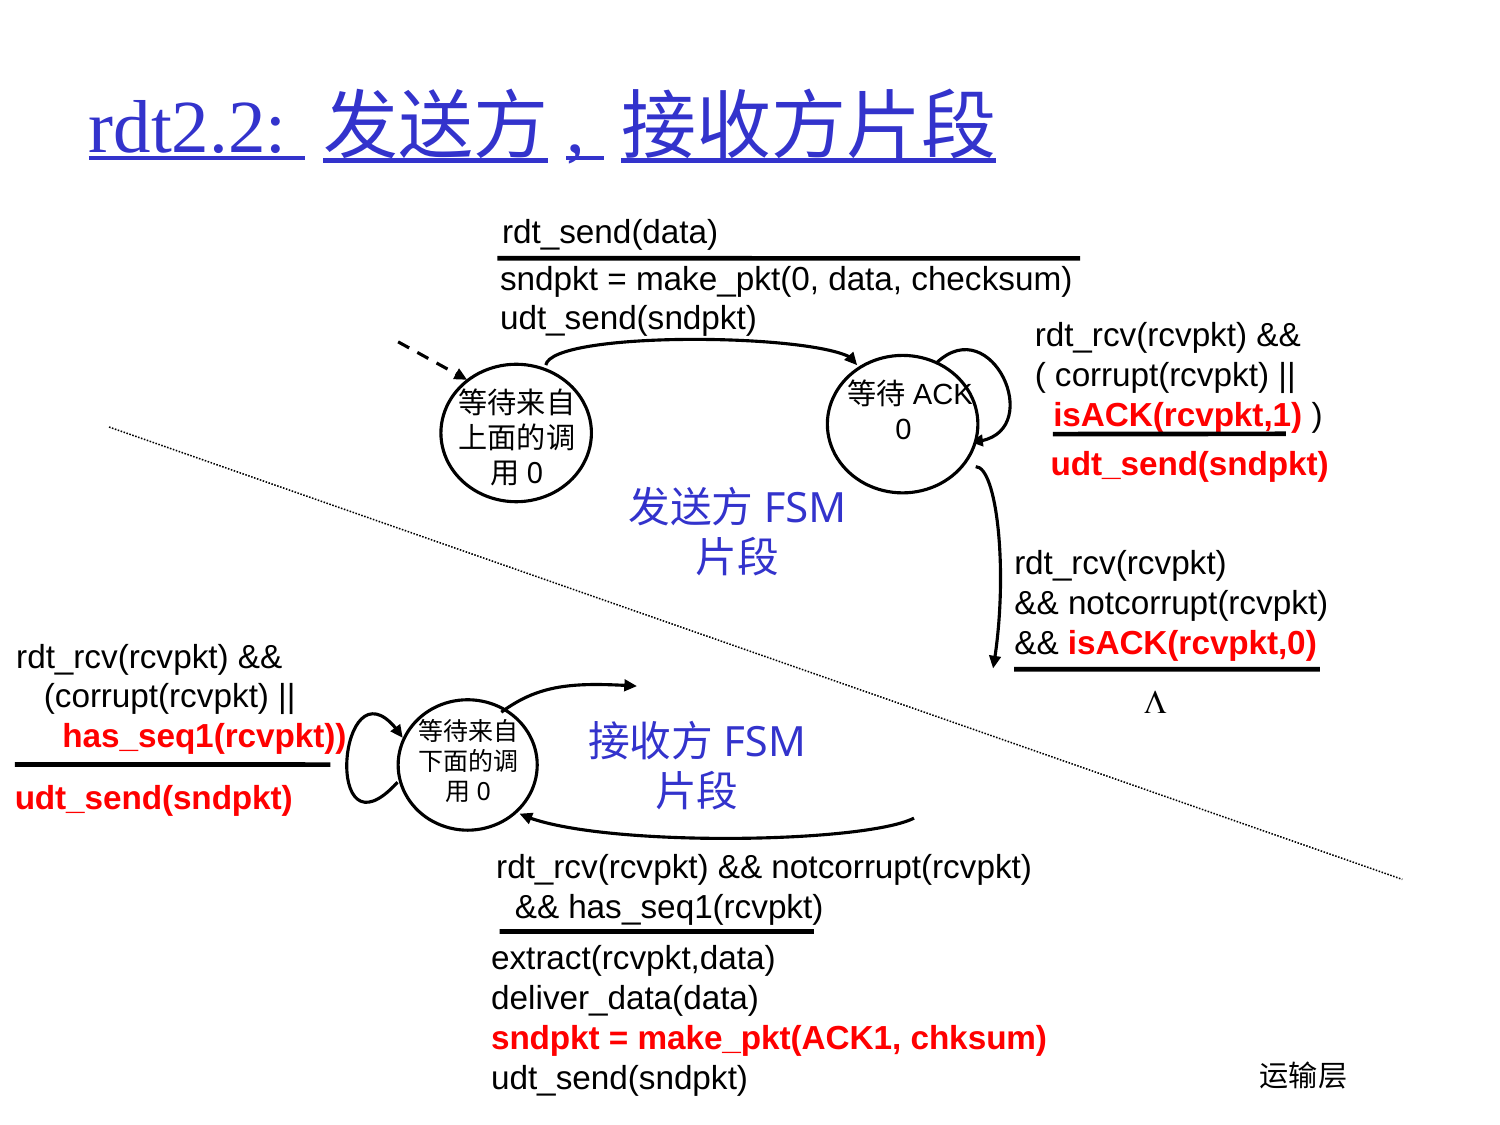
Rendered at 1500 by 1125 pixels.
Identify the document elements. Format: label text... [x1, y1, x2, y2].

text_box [397, 699, 538, 832]
text_box rdt_rcv(rcvpkt) && (corrupt(rcvpkt) || has_seq1(rcvpkt)) [1, 627, 389, 732]
footer 运输层 [887, 1049, 1338, 1125]
text_box rdt_rcv(rcvpkt) && notcorrupt(rcvpkt) && isACK(rcvpkt,0) [999, 534, 1396, 628]
text_box [546, 339, 840, 366]
text_box [524, 679, 637, 705]
text_box L [1124, 673, 1187, 728]
text_box rdt_rcv(rcvpkt) && ( corrupt(rcvpkt) || isACK(rcvpkt,1) ) [1020, 305, 1466, 400]
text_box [816, 355, 991, 494]
title rdt2.2: 发送方, 接收方片段 [73, 28, 1349, 217]
text_box [978, 496, 1002, 669]
text_box extract(rcvpkt,data) deliver_data(data) sndpkt = make_pkt(ACK1, chksum) udt_send(sndpkt) [476, 929, 1162, 1044]
text_box udt_send(sndpkt) [1035, 434, 1385, 501]
slide_number [1338, 1049, 1451, 1125]
text_box [346, 721, 392, 803]
text_box udt_send(sndpkt) [0, 769, 335, 837]
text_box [429, 363, 605, 502]
text_box [950, 349, 981, 353]
text_box sndpkt = make_pkt(0, data, checksum) udt_send(sndpkt) [485, 249, 1096, 315]
text_box [543, 814, 915, 837]
text_box 发送方FSM 片段 [613, 473, 861, 588]
text_box rdt_rcv(rcvpkt) && notcorrupt(rcvpkt) && has_seq1(rcvpkt) [481, 837, 1128, 929]
text_box [995, 364, 1011, 436]
text_box 接收方FSM 片段 [573, 707, 821, 822]
text_box rdt_send(data) [487, 203, 771, 250]
